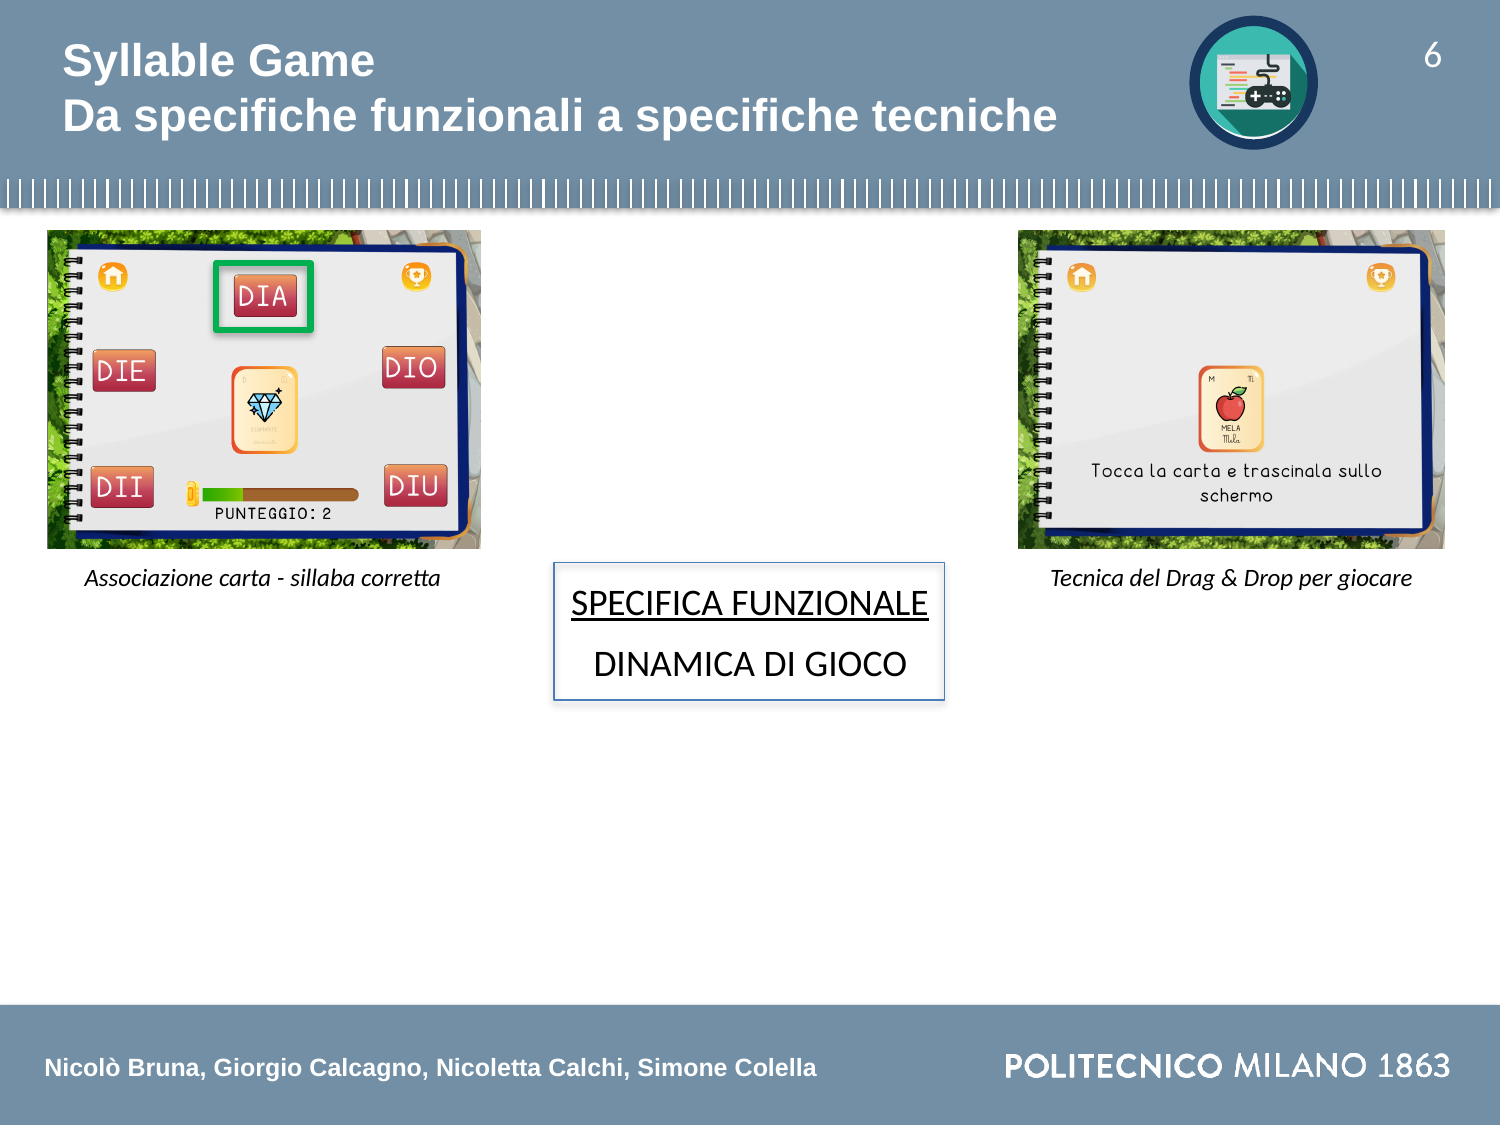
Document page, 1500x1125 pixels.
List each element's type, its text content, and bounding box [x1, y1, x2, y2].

text_box Associazione carta - sillaba corretta [69, 556, 457, 599]
picture [999, 1041, 1456, 1089]
title Syllable Game Da specifiche funzionali a specifiche tecniche [47, 22, 1455, 161]
text_box 6 [1408, 22, 1497, 83]
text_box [553, 562, 946, 701]
picture [46, 230, 482, 549]
text_box Tecnica del Drag & Drop per giocare [1035, 556, 1428, 599]
picture [1194, 20, 1313, 145]
picture [1018, 230, 1445, 549]
